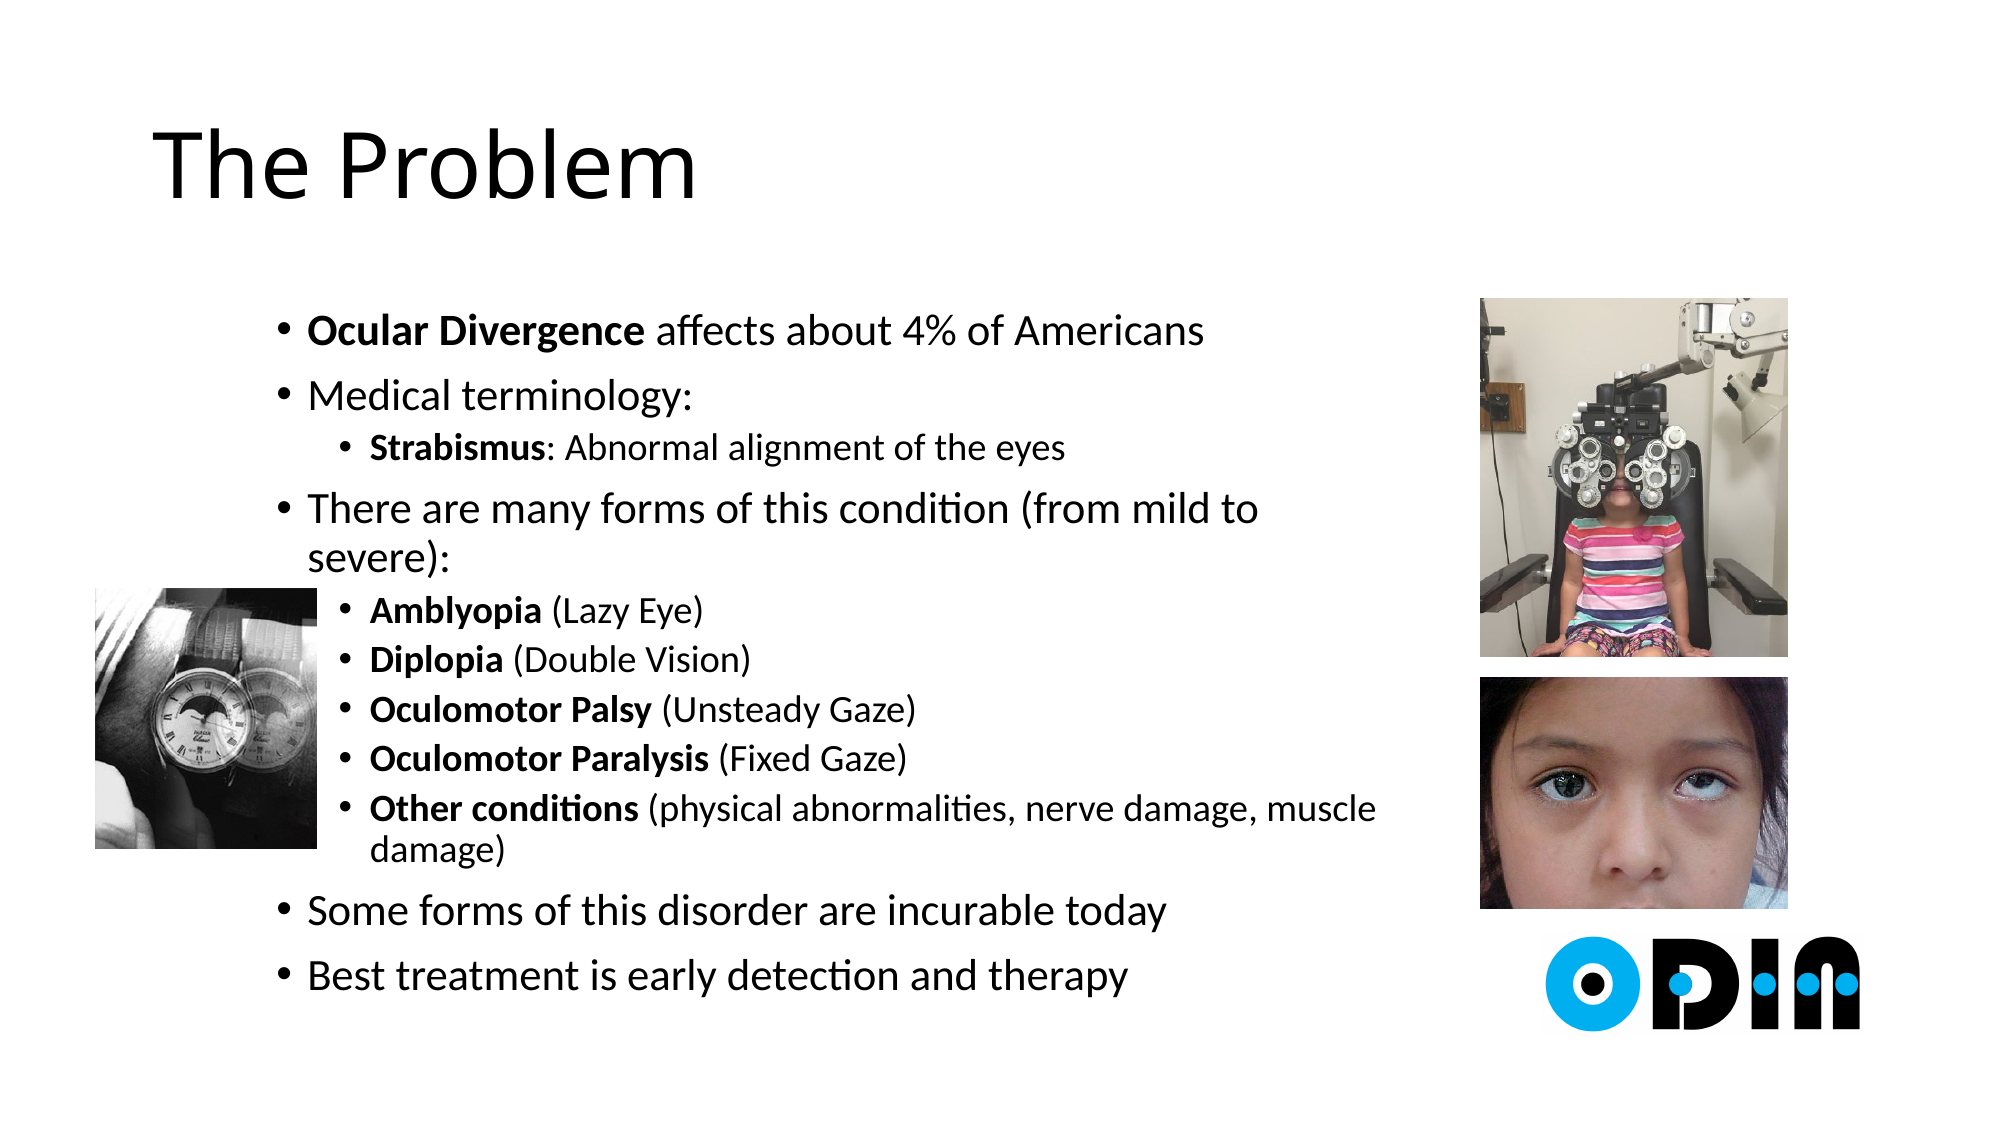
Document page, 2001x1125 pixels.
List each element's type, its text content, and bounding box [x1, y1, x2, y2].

list Ocular Divergence affects about 4% of Americans Medical terminology: Strabismus: Abnormal alignment of the eyes There are many forms of this condition (from mild to severe): Amblyopia (Lazy Eye) Diplopia (Double Vision) Oculomotor Palsy (Unsteady Gaze) Oculomotor Paralysis (Fixed Gaze) Other conditions (physical abnormalities, nerve damage, muscle damage) Some forms of this disorder are incurable today Best treatment is early detection and therapy [261, 299, 1425, 1014]
title The Problem [137, 59, 1863, 278]
picture [95, 588, 317, 849]
picture [1480, 677, 1788, 909]
picture [1480, 298, 1788, 657]
picture [1542, 932, 1863, 1036]
